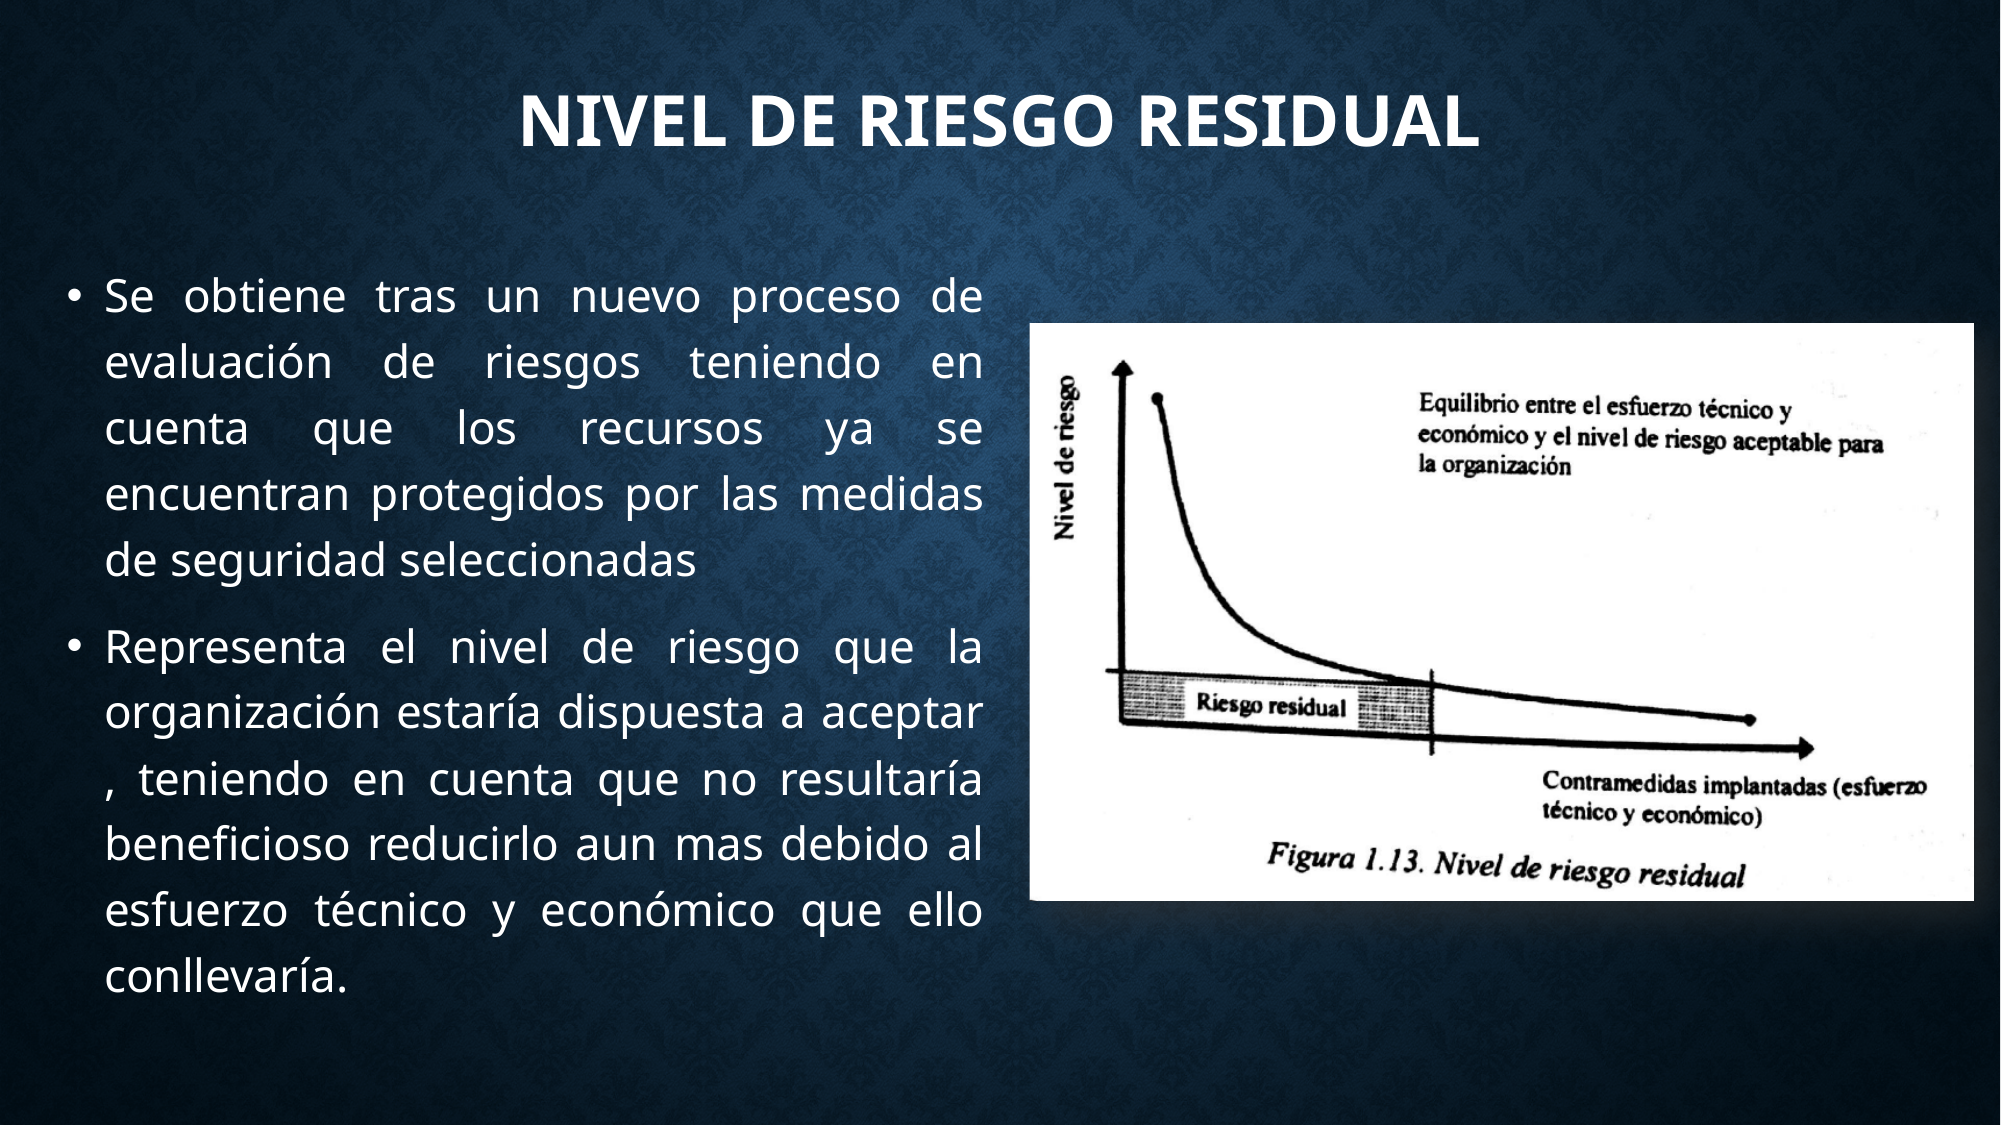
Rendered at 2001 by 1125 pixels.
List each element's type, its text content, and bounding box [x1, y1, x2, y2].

title Nivel de riesgo residual [150, 43, 1850, 204]
list Se obtiene tras un nuevo proceso de evaluación de riesgos teniendo en cuenta que los recursos ya se encuentran protegidos por las medidas de seguridad seleccionadas Representa el nivel de riesgo que la organización estaría dispuesta a aceptar , teniendo en cuenta que no resultaría beneficioso reducirlo aun mas debido al esfuerzo técnico y económico que ello conllevaría. [51, 248, 1000, 1082]
picture [1029, 322, 1975, 902]
